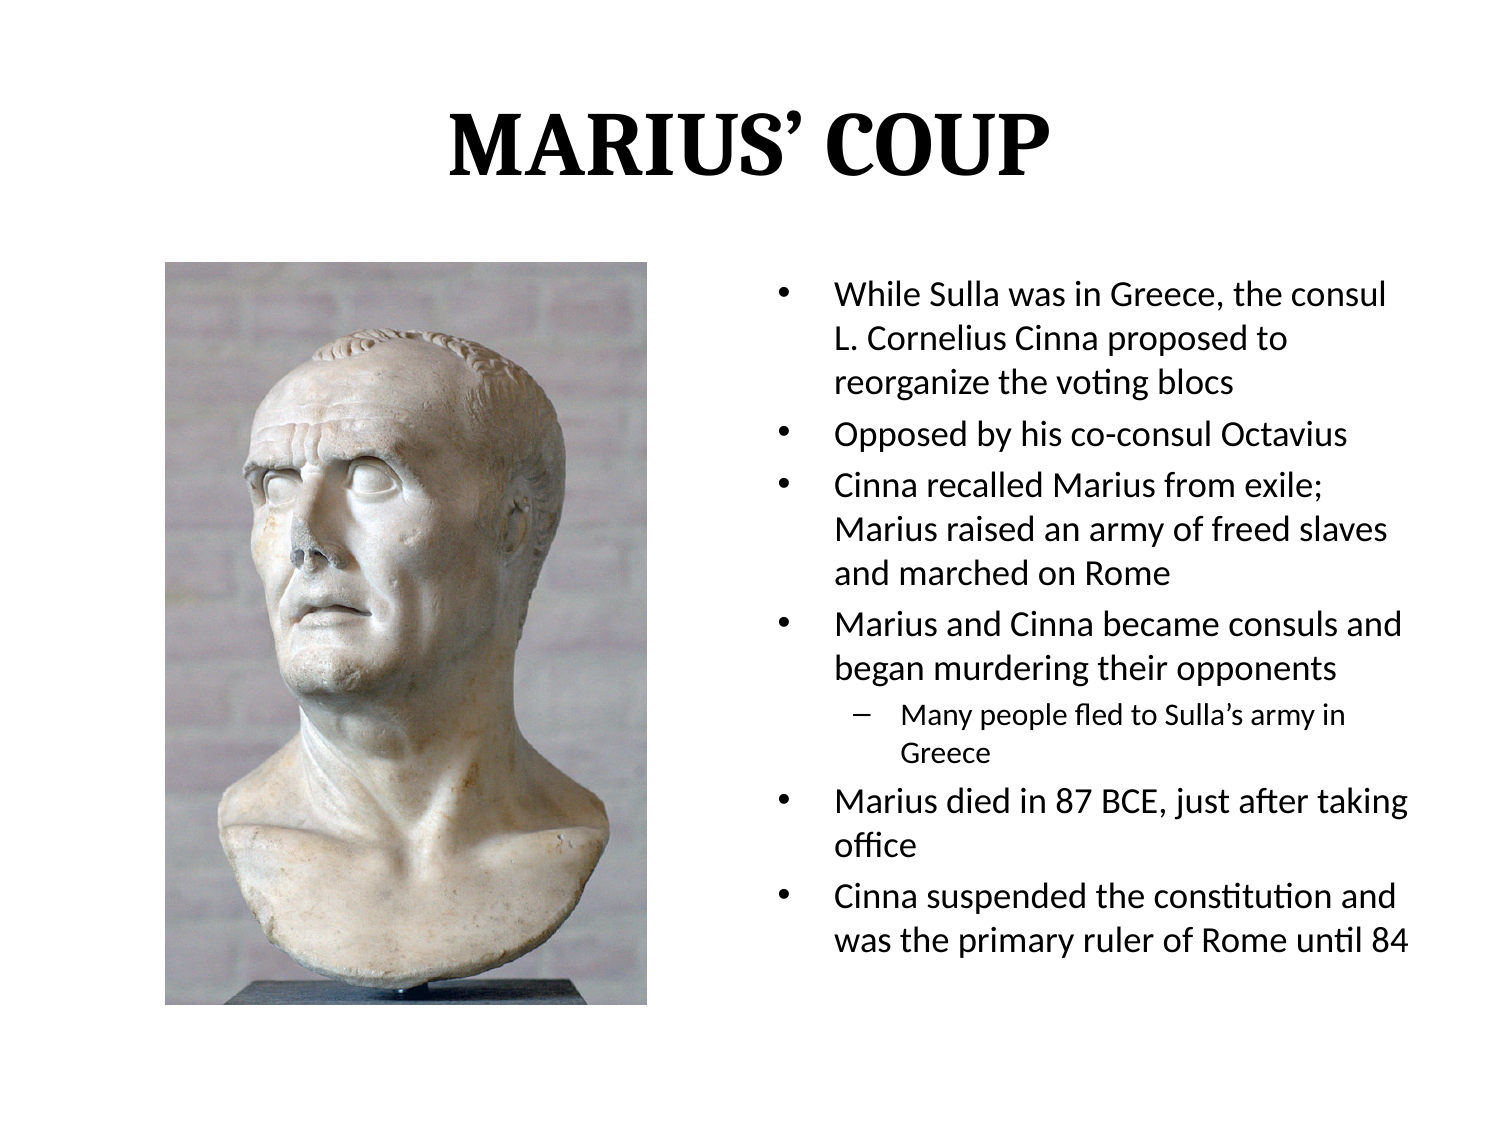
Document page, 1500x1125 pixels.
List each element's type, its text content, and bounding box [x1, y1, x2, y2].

title Marius’ Coup [75, 45, 1425, 233]
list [165, 262, 647, 1006]
list While Sulla was in Greece, the consul L. Cornelius Cinna proposed to reorganize the voting blocs Opposed by his co-consul Octavius Cinna recalled Marius from exile; Marius raised an army of freed slaves and marched on Rome Marius and Cinna became consuls and began murdering their opponents Many people fled to Sulla’s army in Greece Marius died in 87 BCE, just after taking office Cinna suspended the constitution and was the primary ruler of Rome until 84 [762, 262, 1425, 1005]
